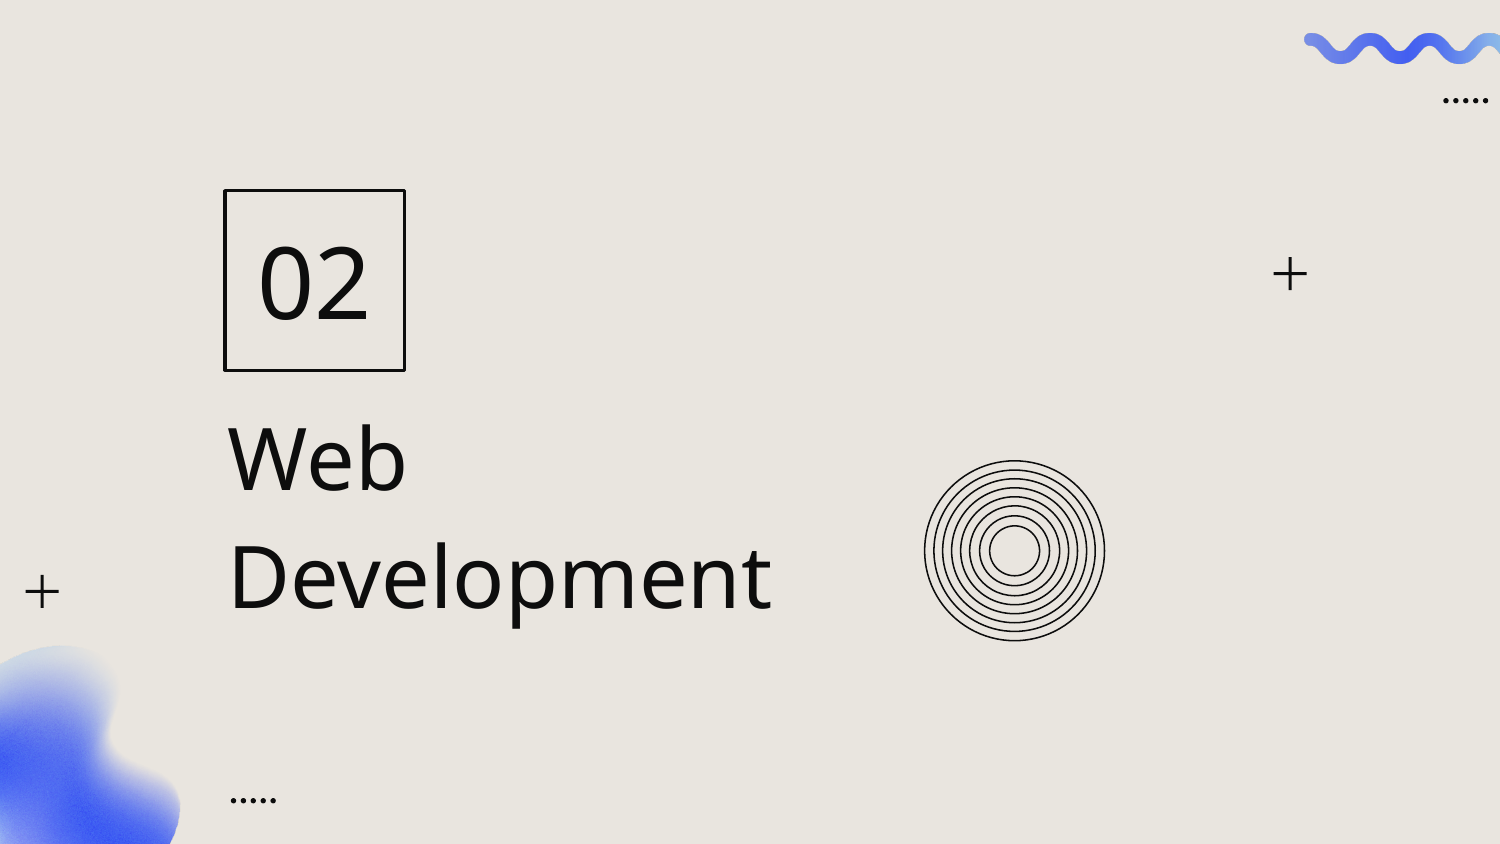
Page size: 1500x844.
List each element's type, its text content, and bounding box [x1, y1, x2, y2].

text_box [894, 202, 1384, 642]
title 02 [223, 189, 406, 372]
title Web Development [211, 381, 837, 655]
